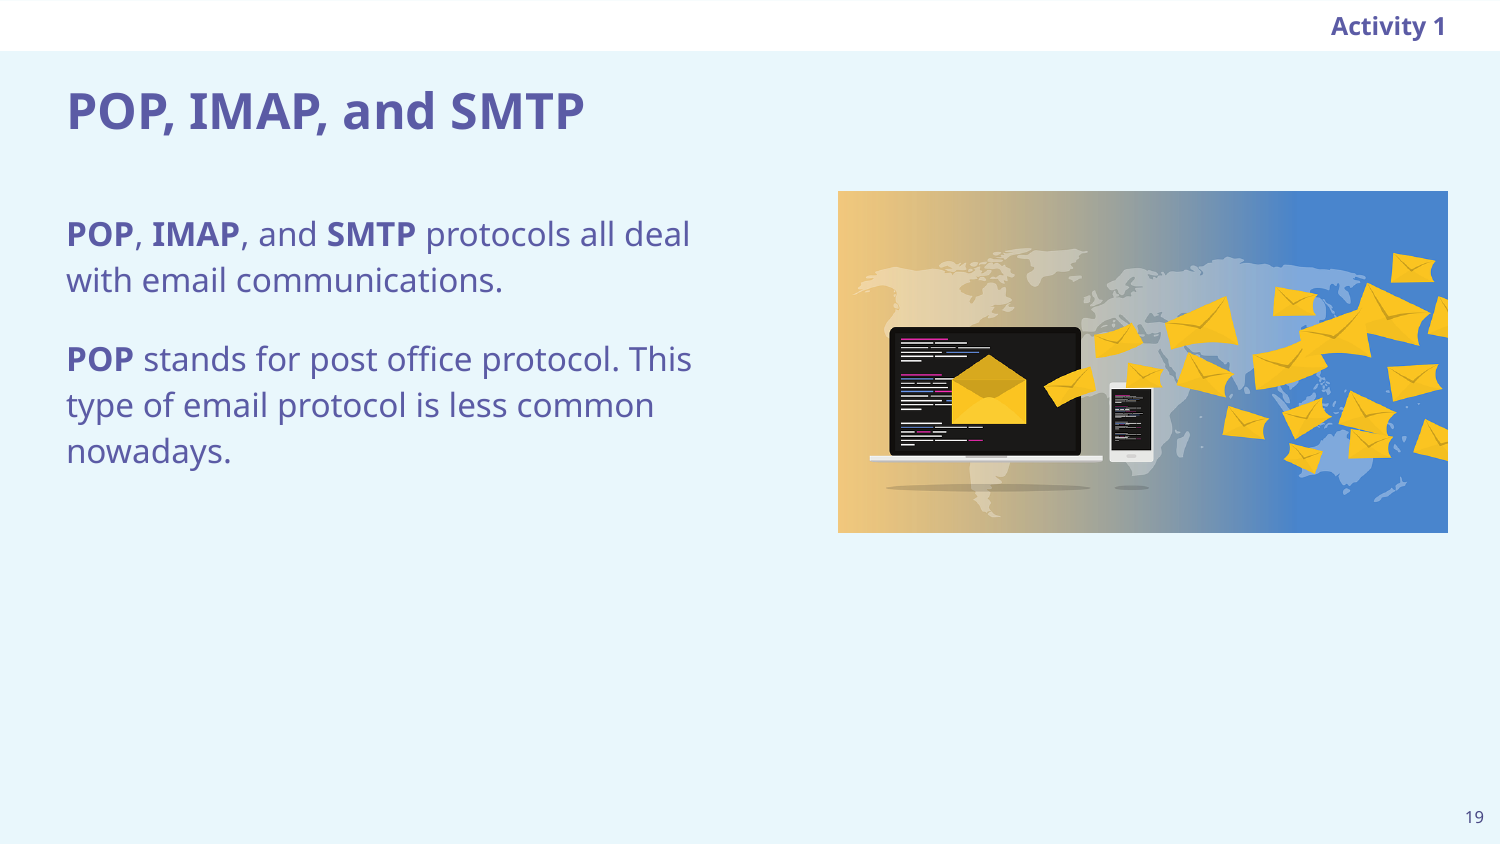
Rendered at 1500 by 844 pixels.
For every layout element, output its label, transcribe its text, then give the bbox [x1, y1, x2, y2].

title POP, IMAP, and SMTP [51, 52, 1449, 167]
list POP, IMAP, and SMTP protocols all deal with email communications. POP stands for post office protocol. This type of email protocol is less common nowadays. [51, 191, 723, 793]
subtitle Activity 1 [862, 0, 1448, 52]
picture [838, 191, 1448, 533]
slide_number ‹#› [1448, 792, 1500, 844]
